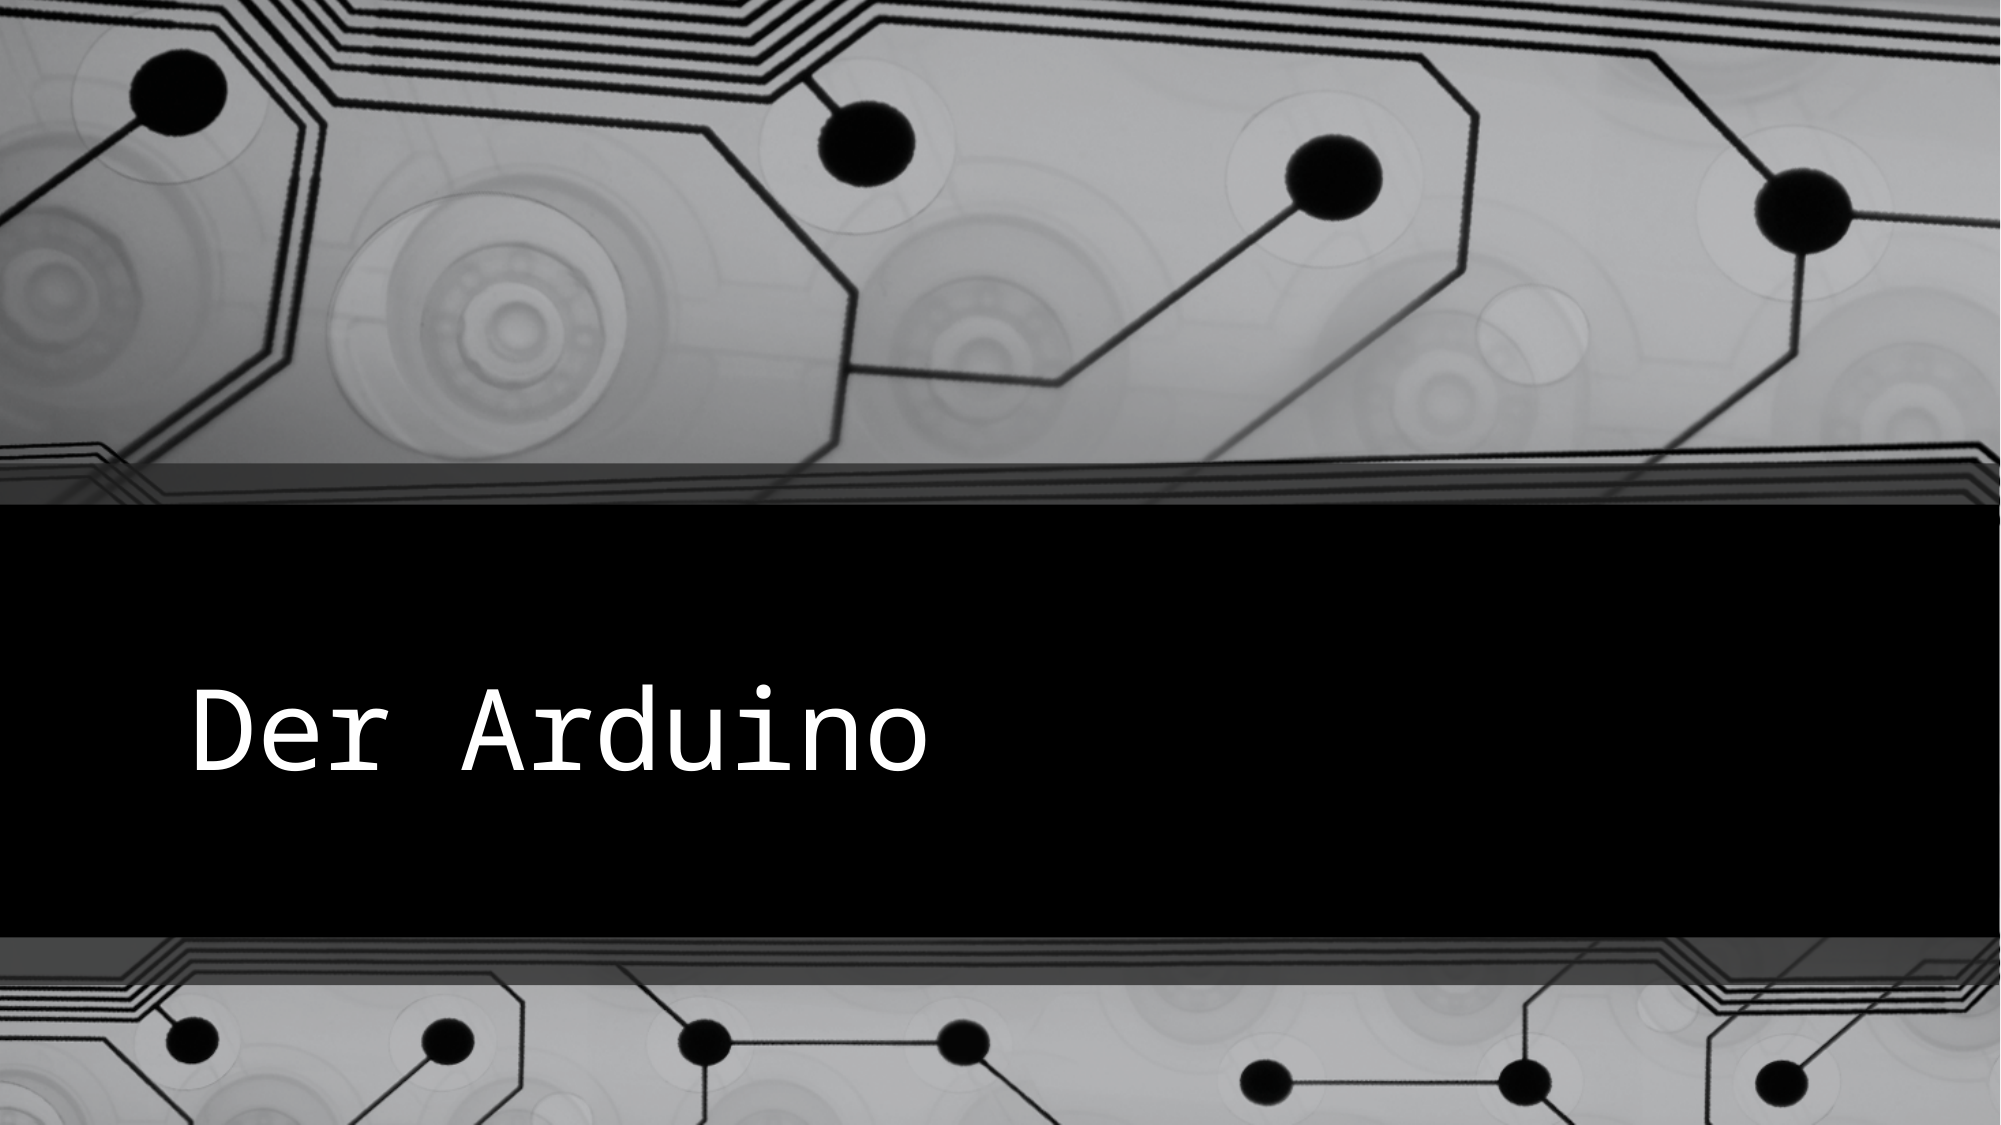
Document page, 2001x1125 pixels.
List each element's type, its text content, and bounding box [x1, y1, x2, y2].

picture [0, 0, 2001, 1125]
title Der Arduino [174, 519, 1825, 800]
